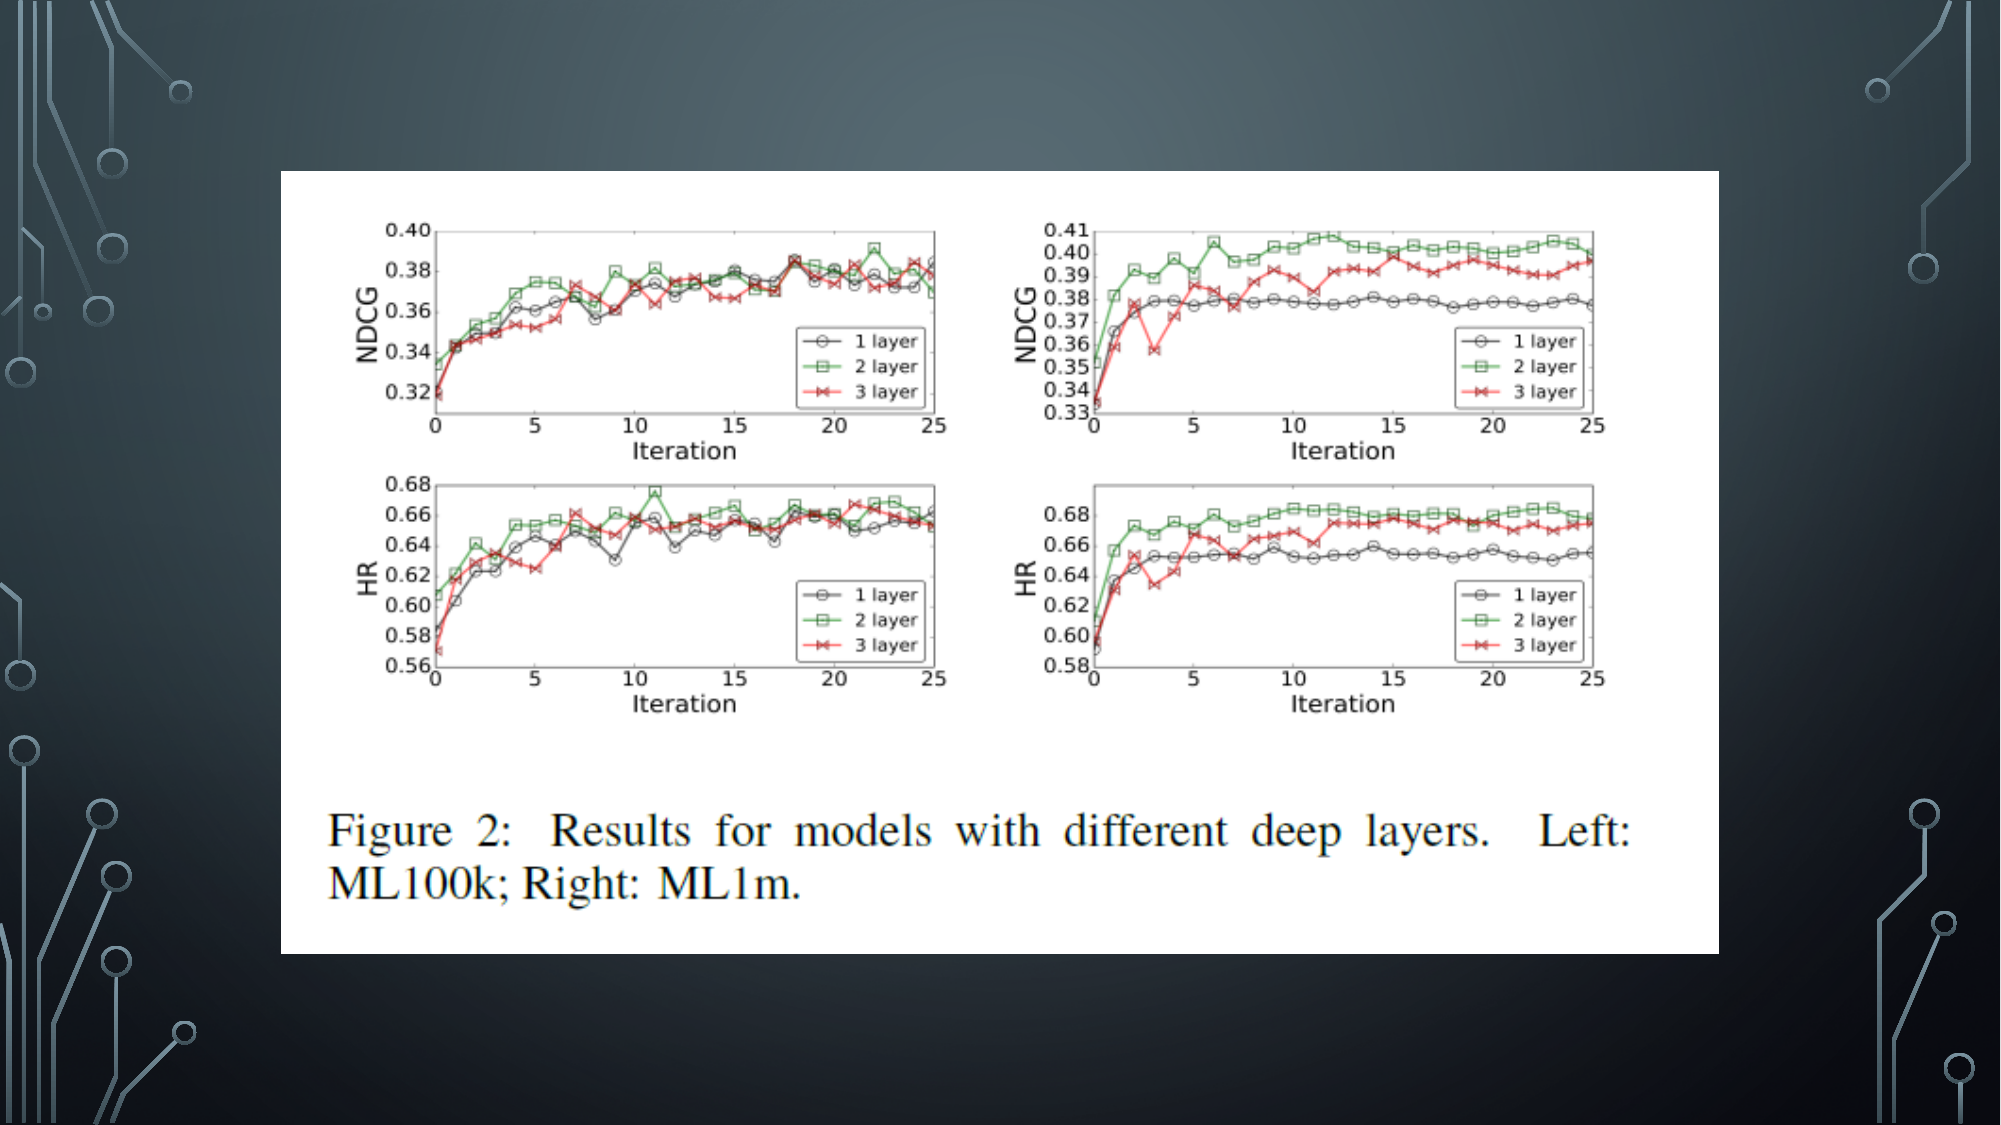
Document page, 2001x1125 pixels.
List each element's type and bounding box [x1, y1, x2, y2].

picture [280, 170, 1719, 955]
